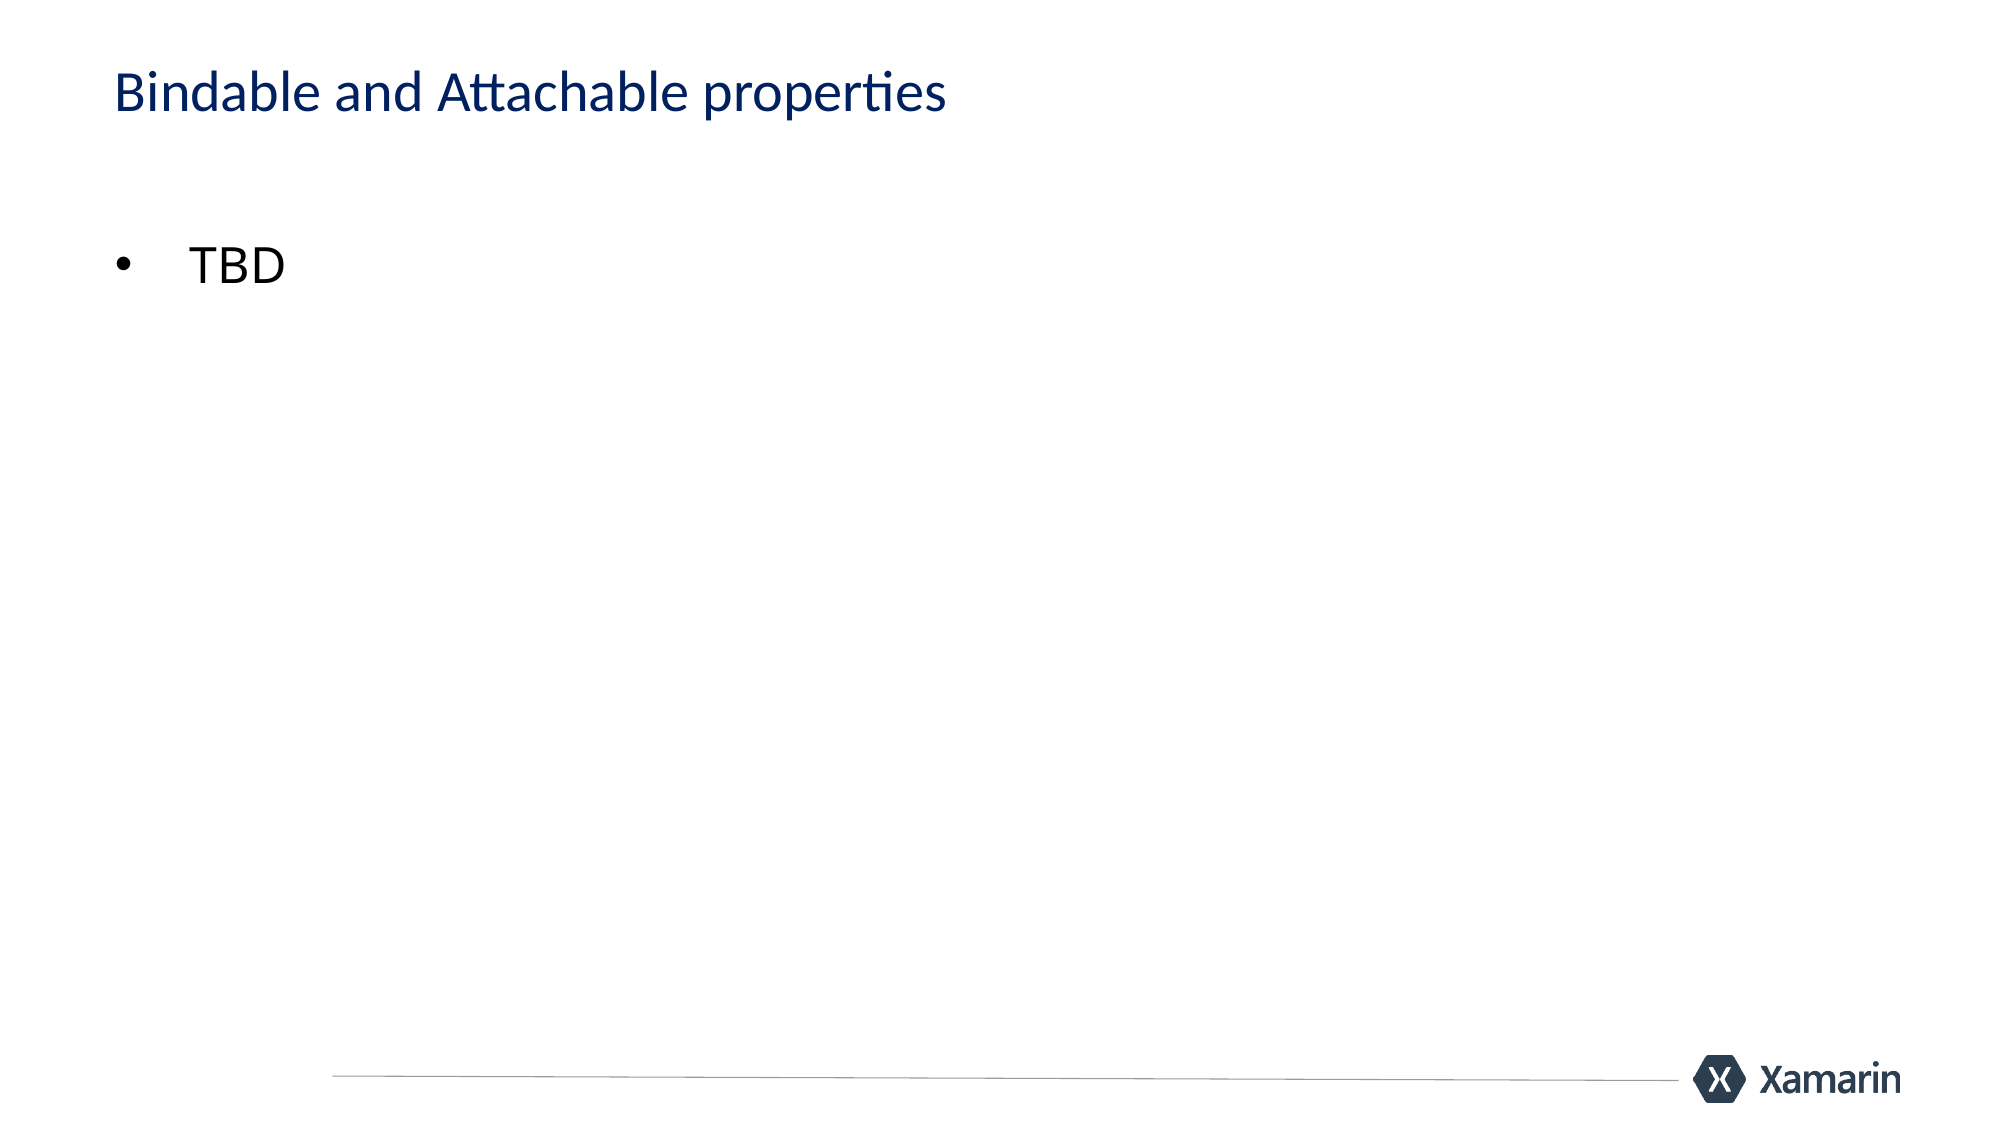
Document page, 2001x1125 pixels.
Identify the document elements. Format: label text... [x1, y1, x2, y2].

list TBD [99, 219, 1900, 942]
picture [1693, 1055, 1900, 1103]
title Bindable and Attachable properties [99, 49, 1900, 136]
